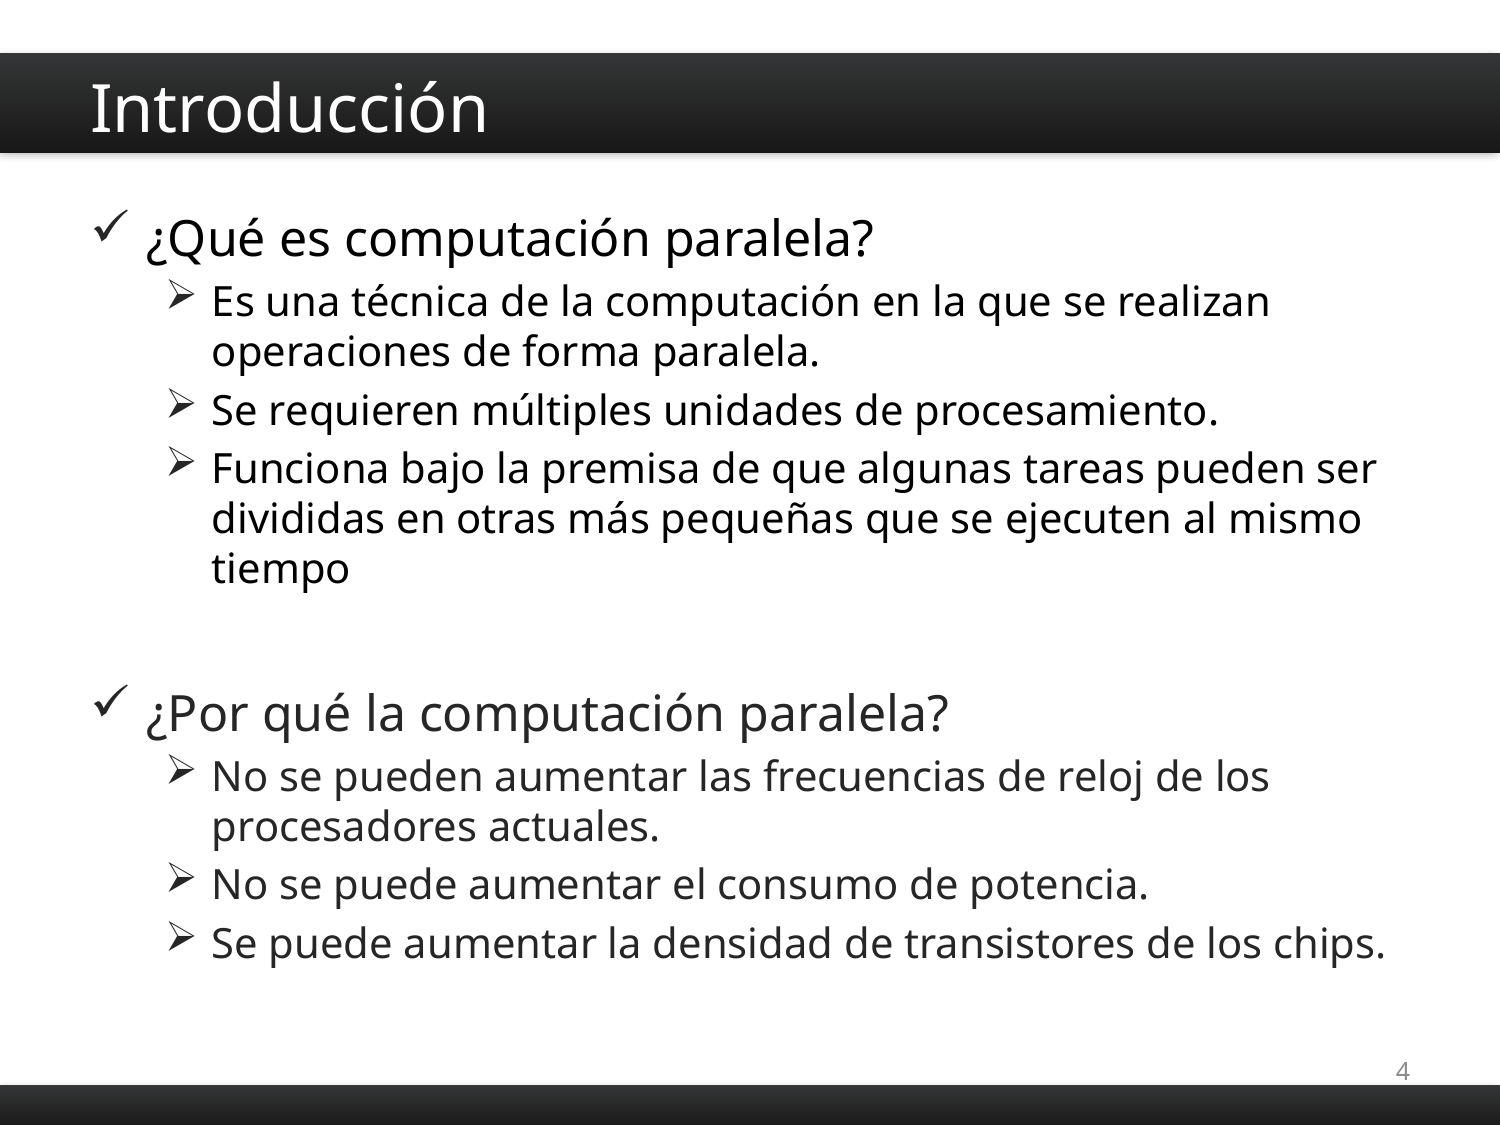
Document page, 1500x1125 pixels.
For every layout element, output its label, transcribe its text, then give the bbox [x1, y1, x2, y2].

slide_number 4 [1074, 1042, 1425, 1103]
title Introducción [74, 58, 1426, 153]
list ¿Qué es computación paralela? Es una técnica de la computación en la que se realizan operaciones de forma paralela. Se requieren múltiples unidades de procesamiento. Funciona bajo la premisa de que algunas tareas pueden ser divididas en otras más pequeñas que se ejecuten al mismo tiempo ¿Por qué la computación paralela? No se pueden aumentar las frecuencias de reloj de los procesadores actuales. No se puede aumentar el consumo de potencia. Se puede aumentar la densidad de transistores de los chips. [74, 198, 1426, 1020]
